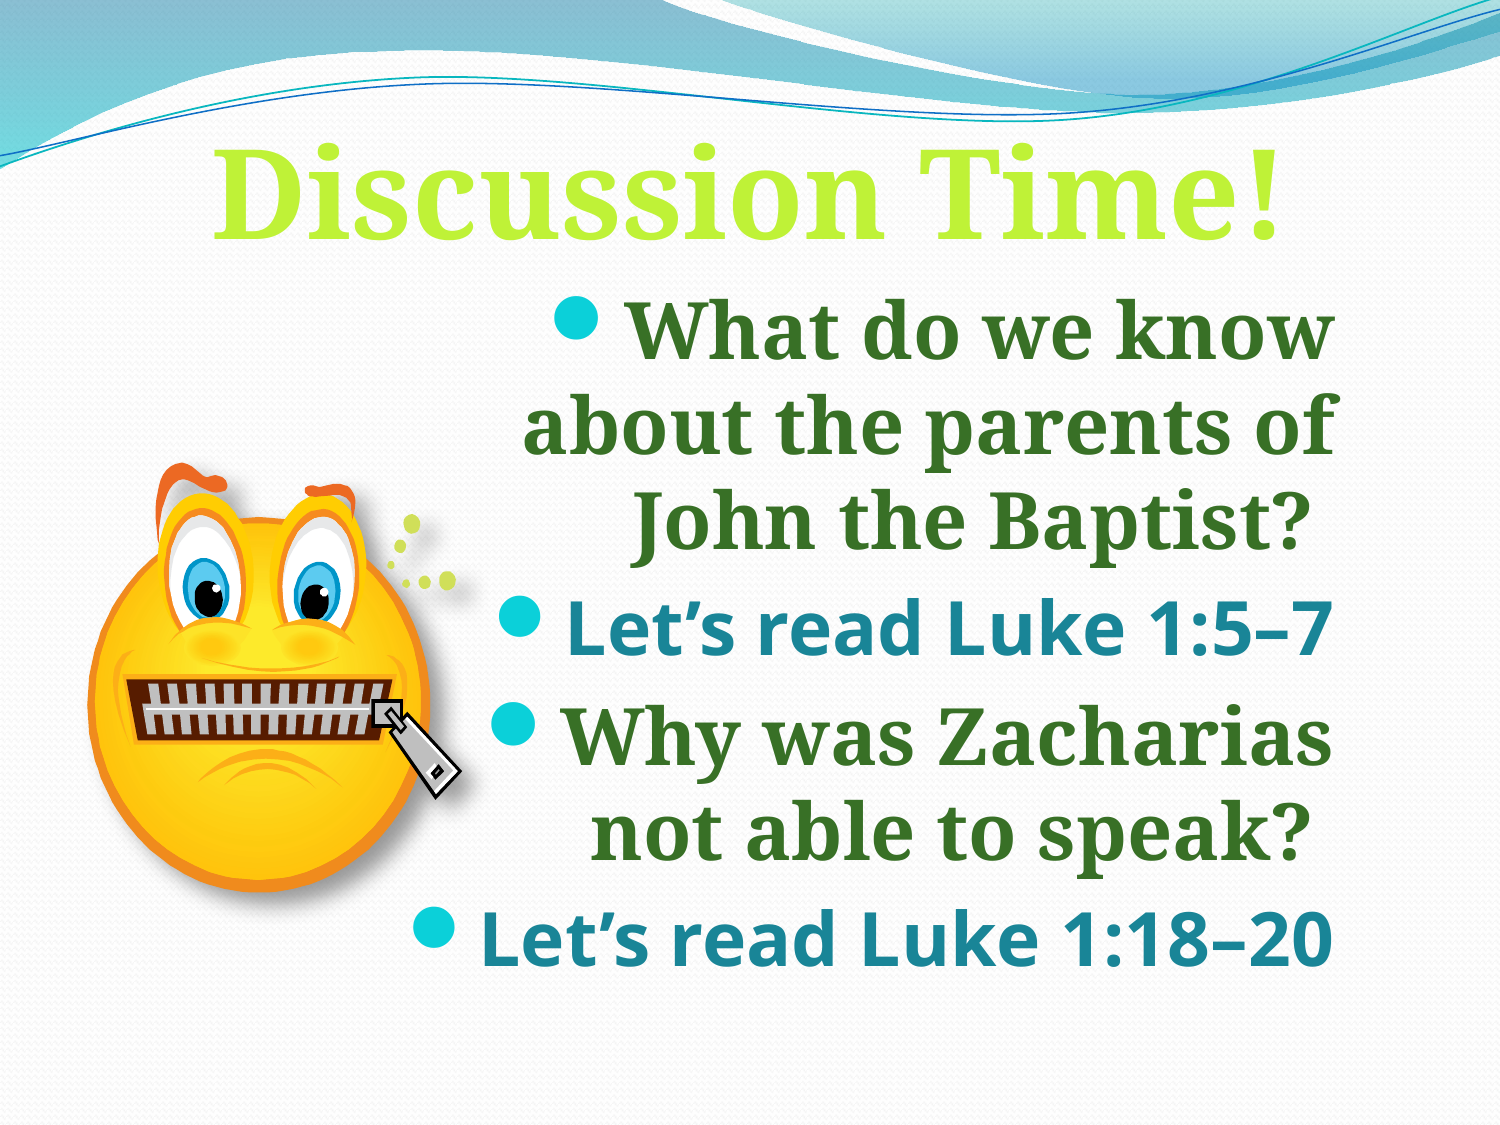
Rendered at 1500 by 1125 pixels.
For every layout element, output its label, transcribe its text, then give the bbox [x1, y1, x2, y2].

picture [86, 462, 463, 893]
text_box Discussion Time! [196, 107, 1304, 272]
list What do we know about the parents of John the Baptist? Let’s read Luke 1:5–7 Why was Zacharias not able to speak? Let’s read Luke 1:18–20 [350, 272, 1350, 1022]
